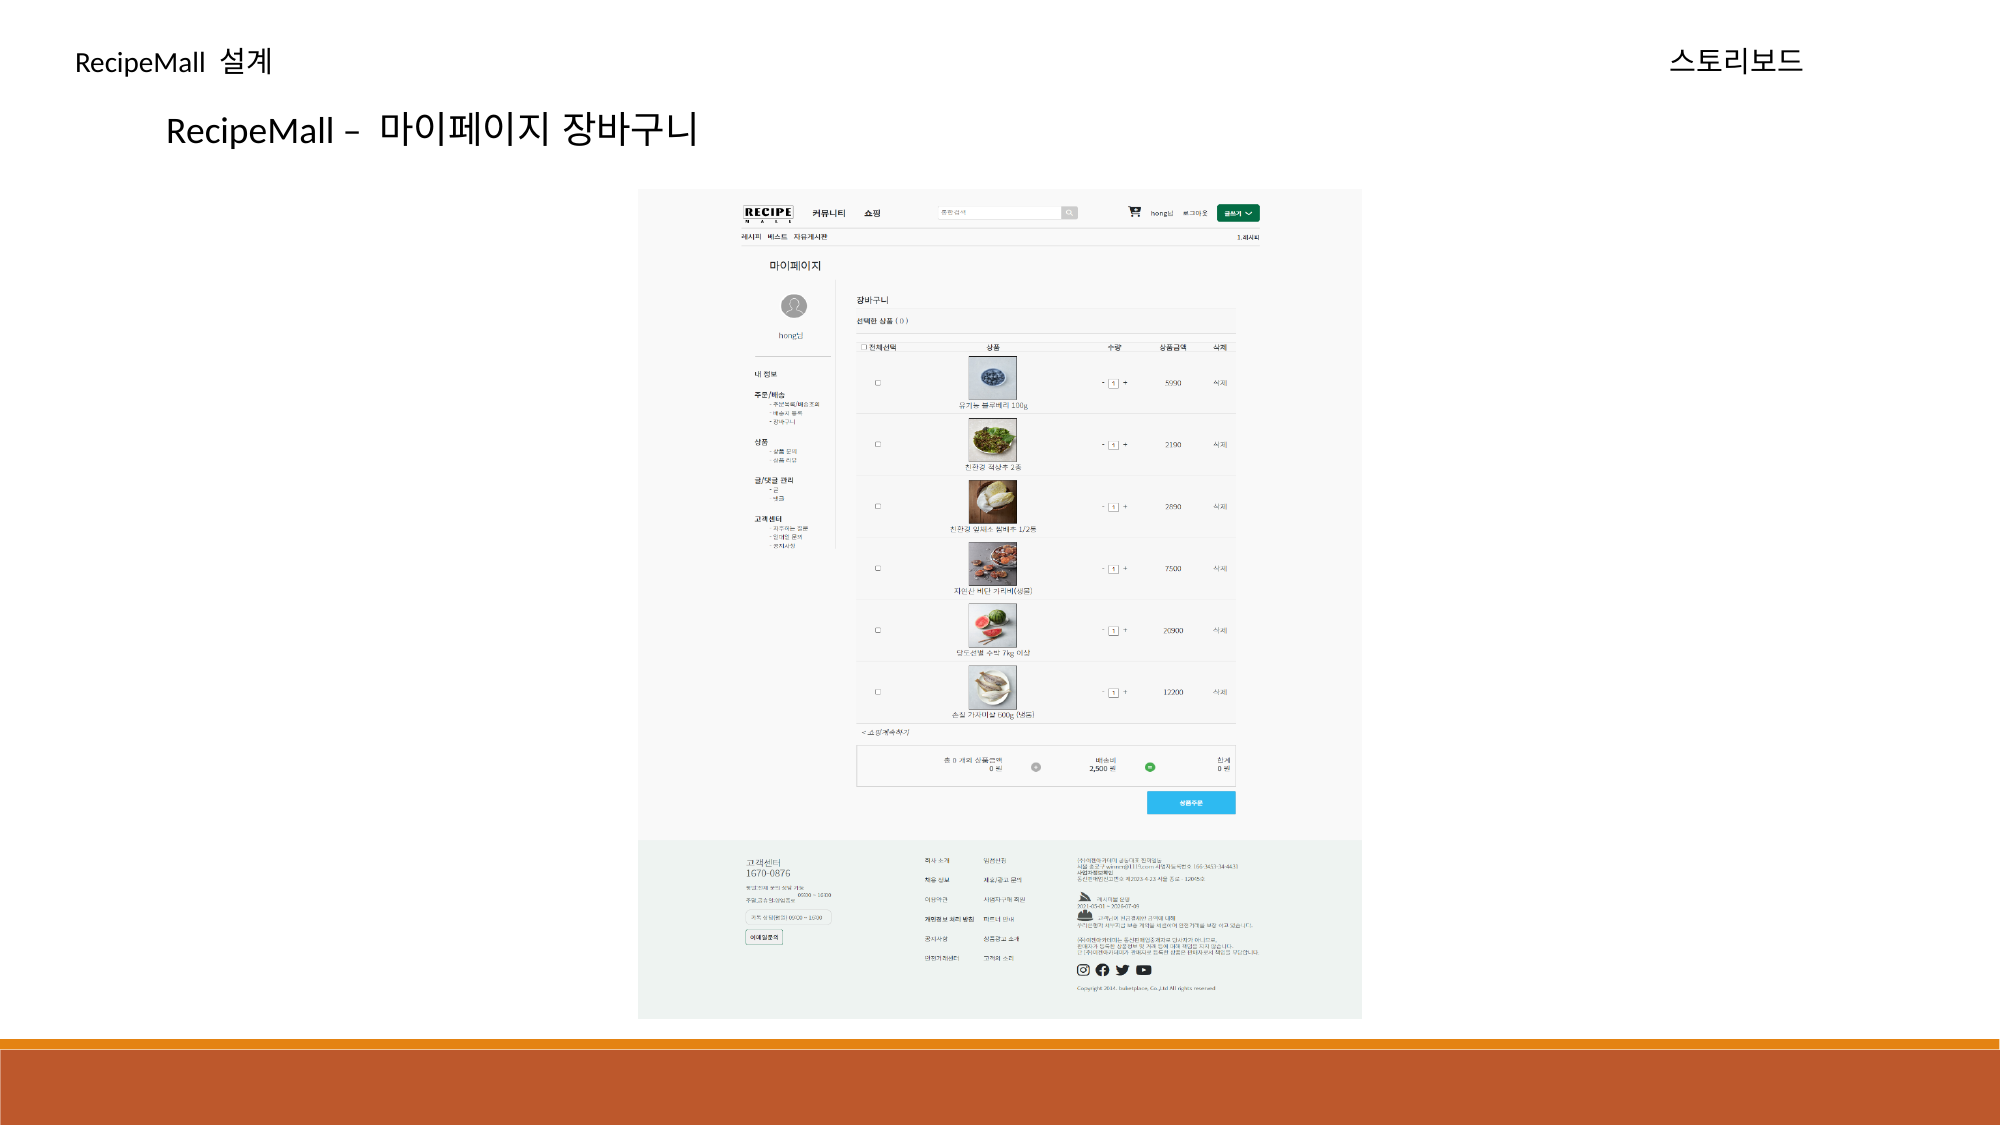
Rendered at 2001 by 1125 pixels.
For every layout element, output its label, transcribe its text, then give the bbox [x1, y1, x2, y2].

text_box RecipeMall – 마이페이지 장바구니 [151, 98, 1000, 159]
picture [637, 189, 1363, 1020]
text_box 스토리보드 [1654, 36, 1923, 86]
text_box RecipeMall 설계 [60, 36, 328, 86]
